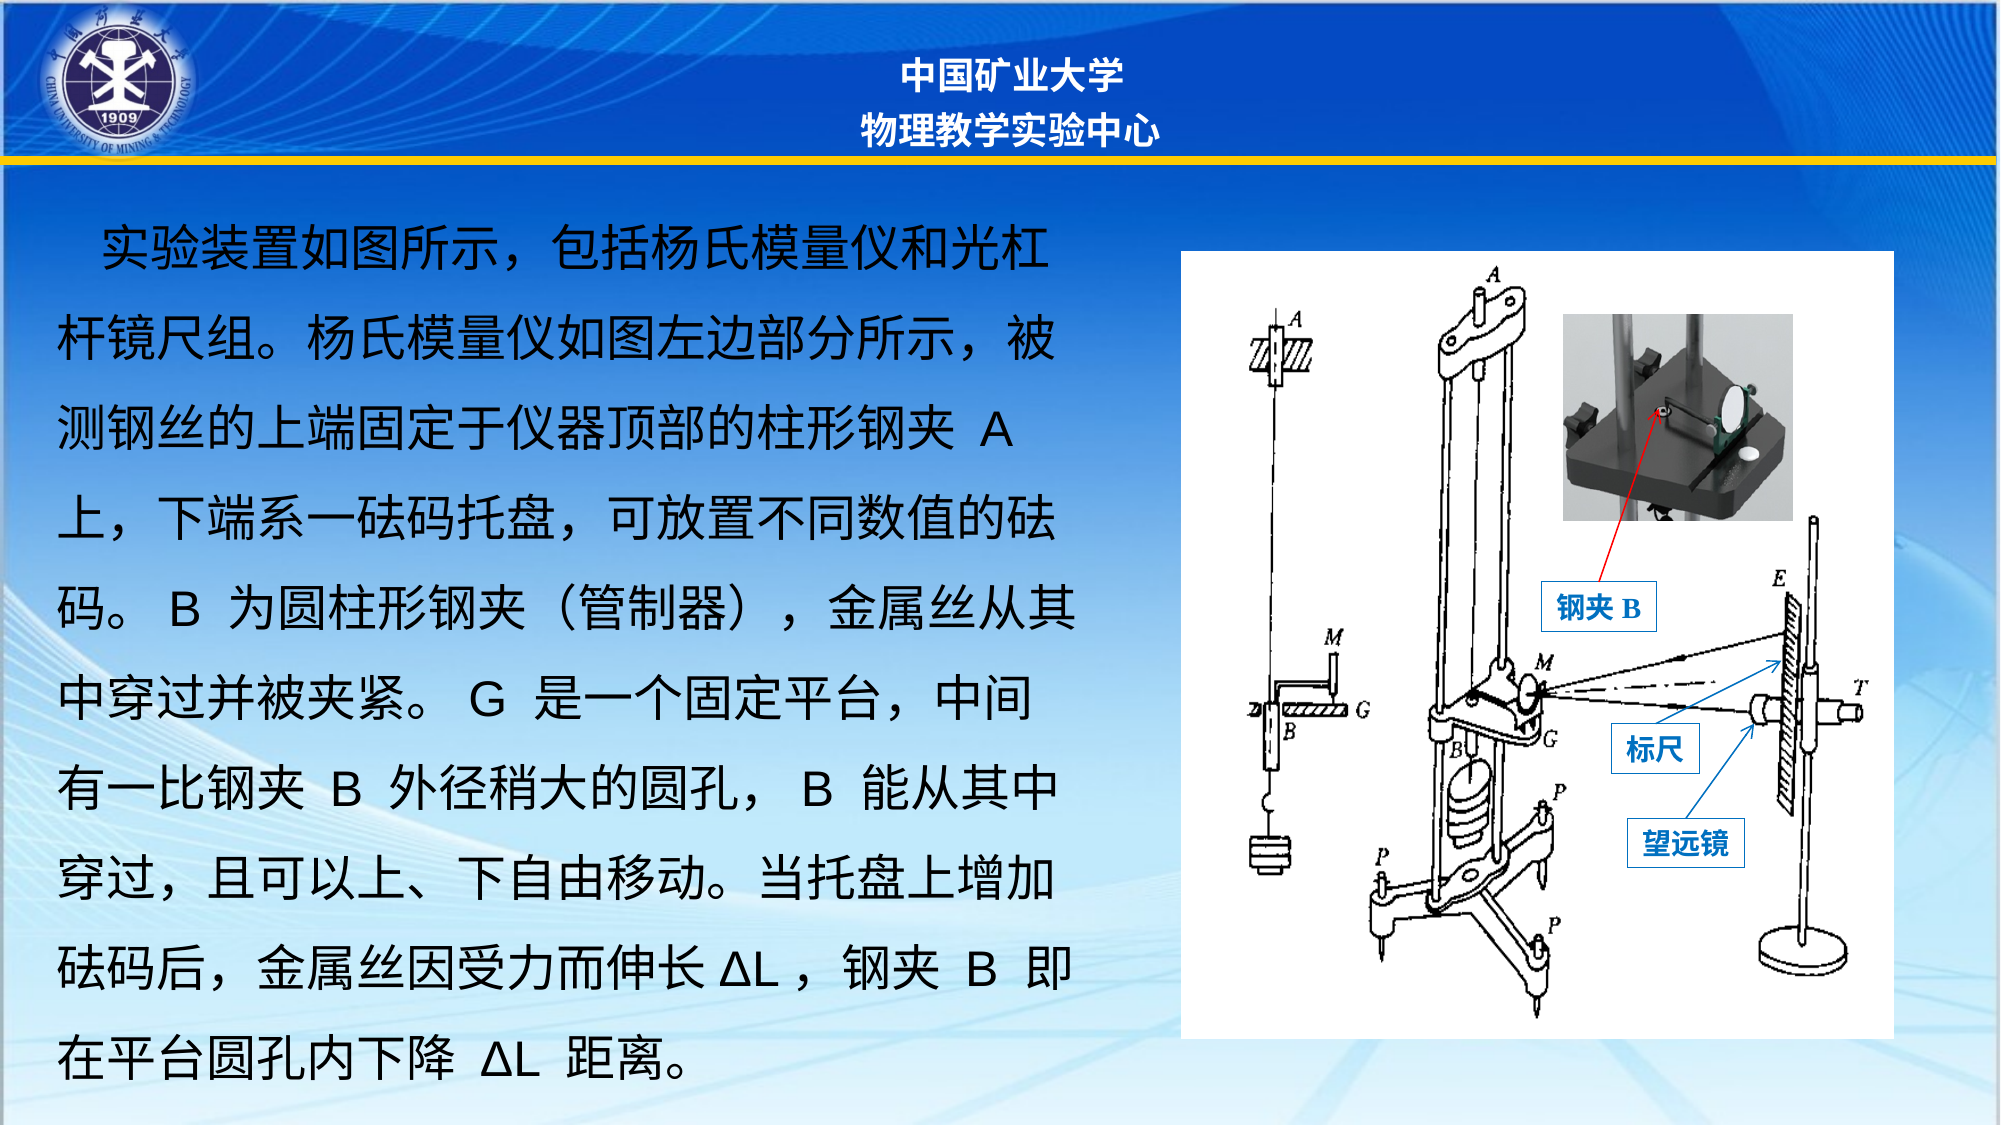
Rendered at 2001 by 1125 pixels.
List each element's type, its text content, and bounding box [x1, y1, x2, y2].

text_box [1181, 250, 1894, 1095]
text_box 实验装置如图所示，包括杨氏模量仪和光杠杆镜尺组。杨氏模量仪如图左边部分所示，被测钢丝的上端固定于仪器顶部的柱形钢夹 A上，下端系一砝码托盘，可放置不同数值的砝码。B 为圆柱形钢夹（管制器），金属丝从其中穿过并被夹紧。G 是一个固定平台，中间有一比钢夹 B 外径稍大的圆孔，B 能从其中穿过，且可以上、下自由移动。当托盘上增加砝码后，金属丝因受力而伸长ΔL，钢夹 B 即在平台圆孔内下降 ΔL 距离。 [41, 179, 1097, 1095]
picture [0, 0, 2001, 1125]
